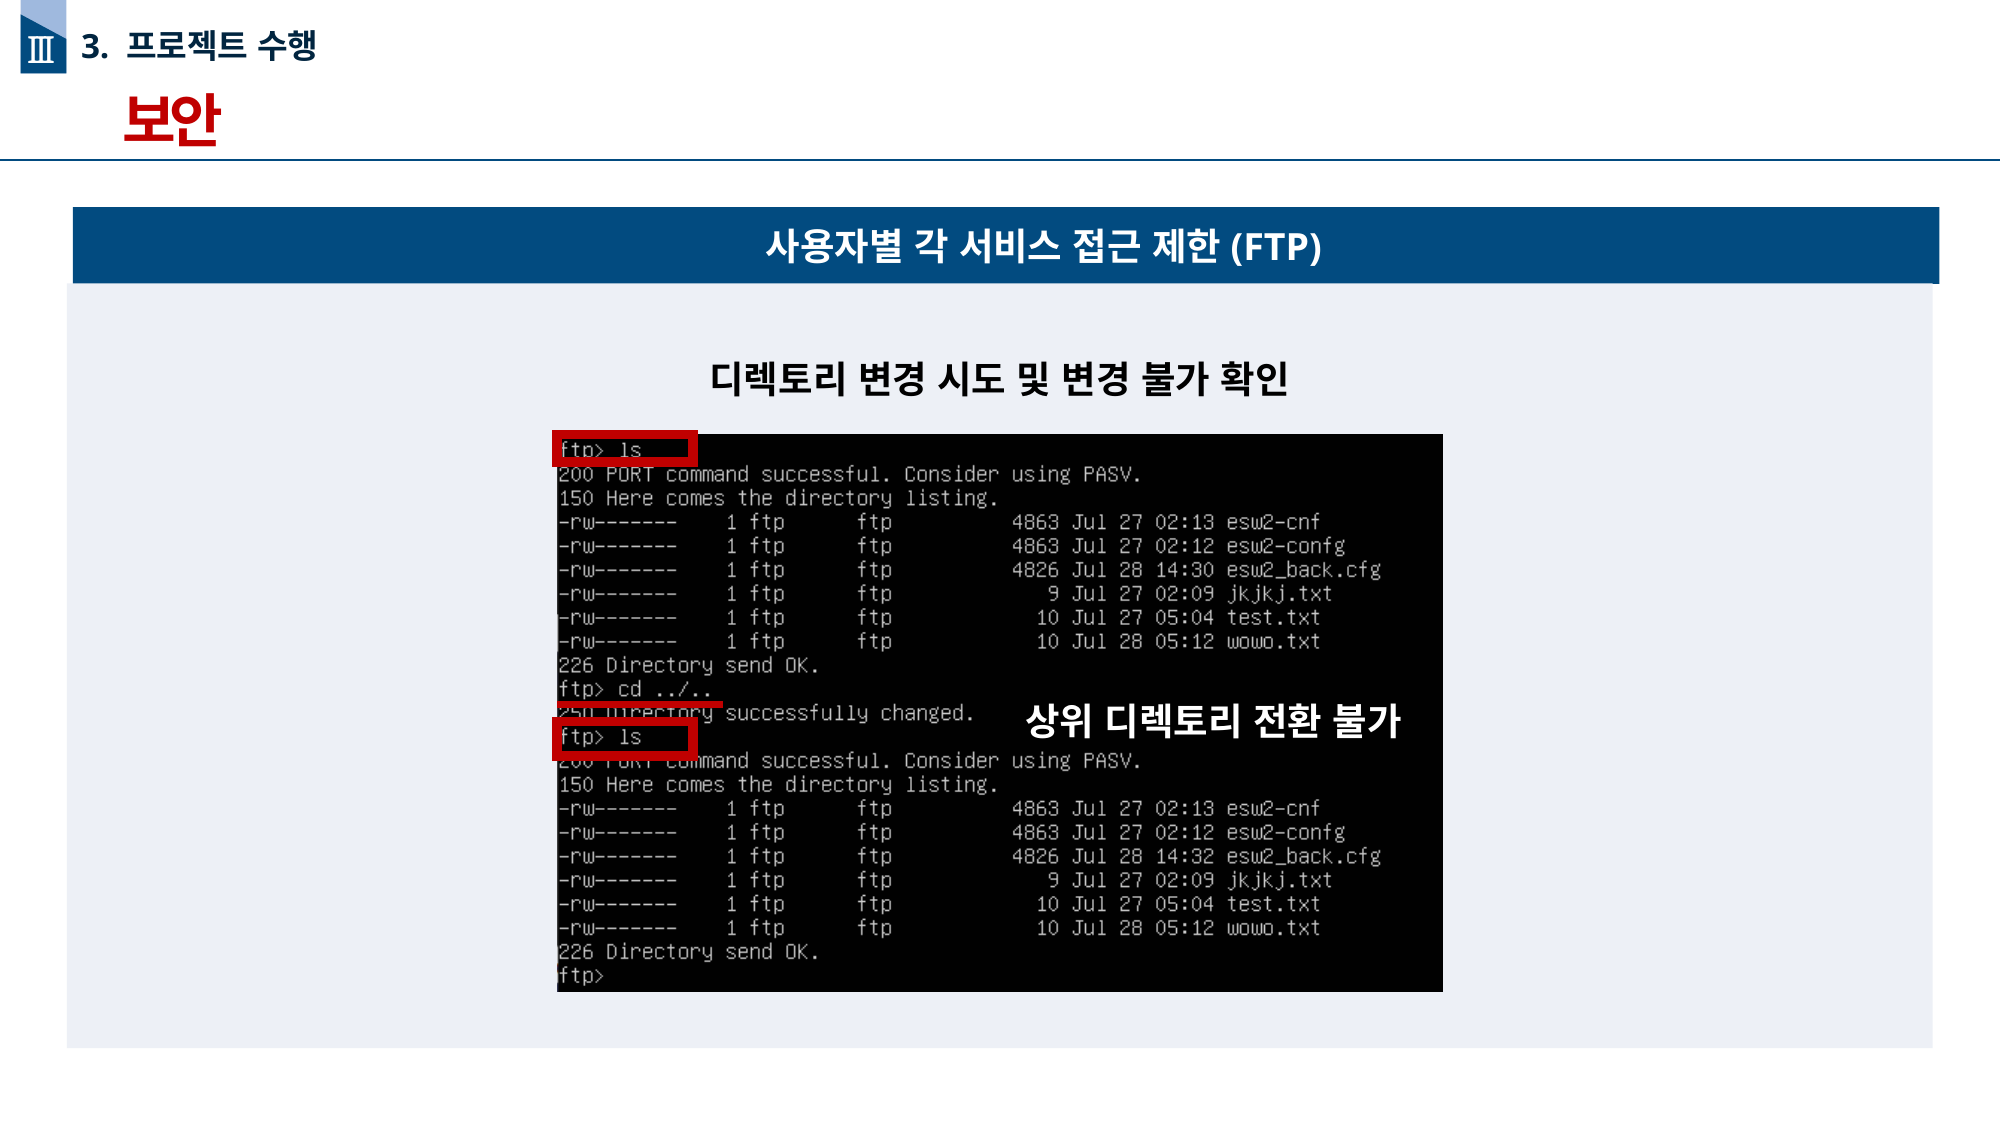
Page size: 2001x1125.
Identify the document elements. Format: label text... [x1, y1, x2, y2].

text_box [66, 282, 1934, 1049]
text_box 보안 [107, 76, 1480, 159]
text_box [557, 330, 1443, 993]
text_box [20, 0, 67, 170]
text_box 3. 프로젝트 수행 [67, 17, 684, 73]
text_box 상위 디렉토리 전환 불가 [1443, 675, 1450, 743]
text_box 사용자별 각 서비스 접근 제한(FTP) [72, 206, 1940, 285]
